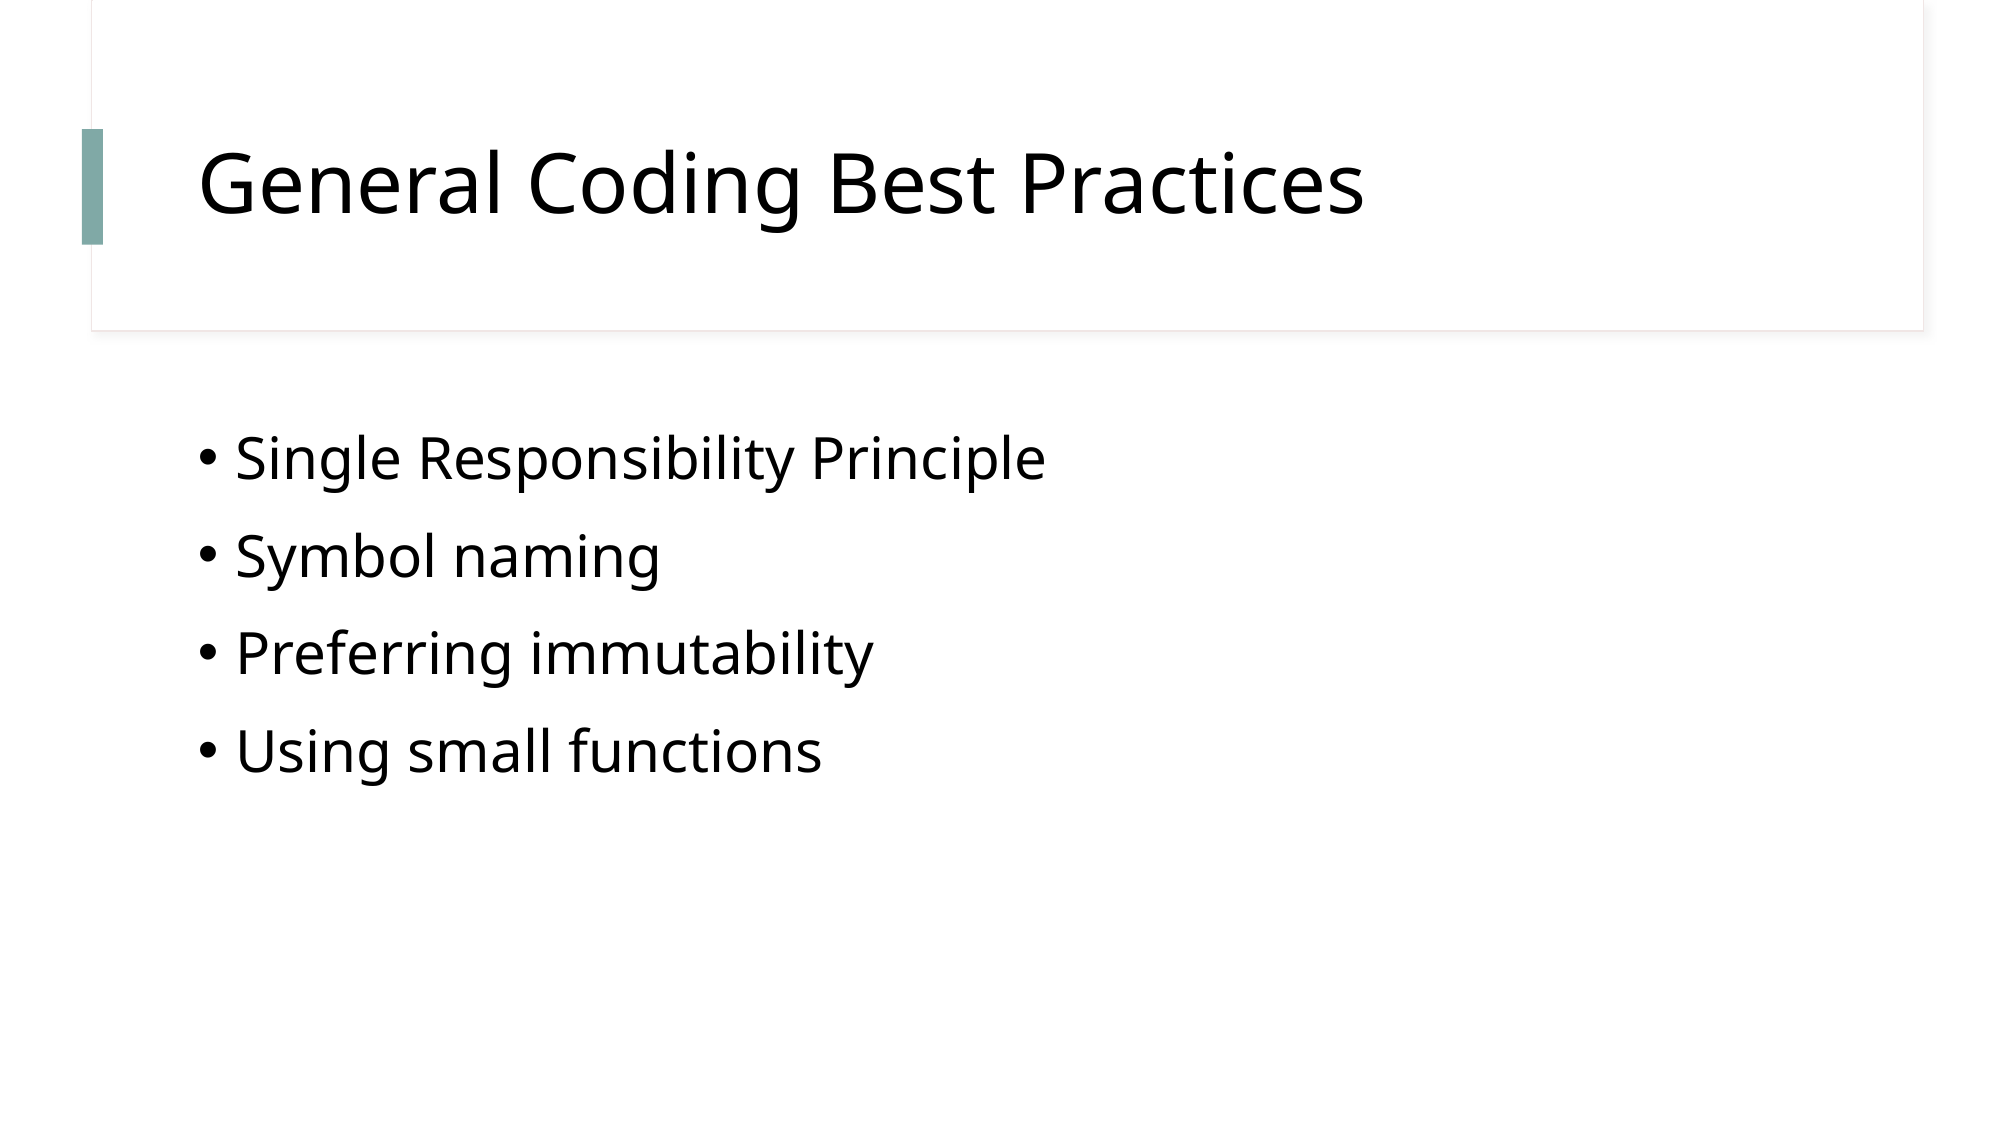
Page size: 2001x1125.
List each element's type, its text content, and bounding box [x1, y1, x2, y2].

title General Coding Best Practices [183, 90, 1851, 284]
list Single Responsibility Principle Symbol naming Preferring immutability Using small functions [183, 406, 1851, 1013]
